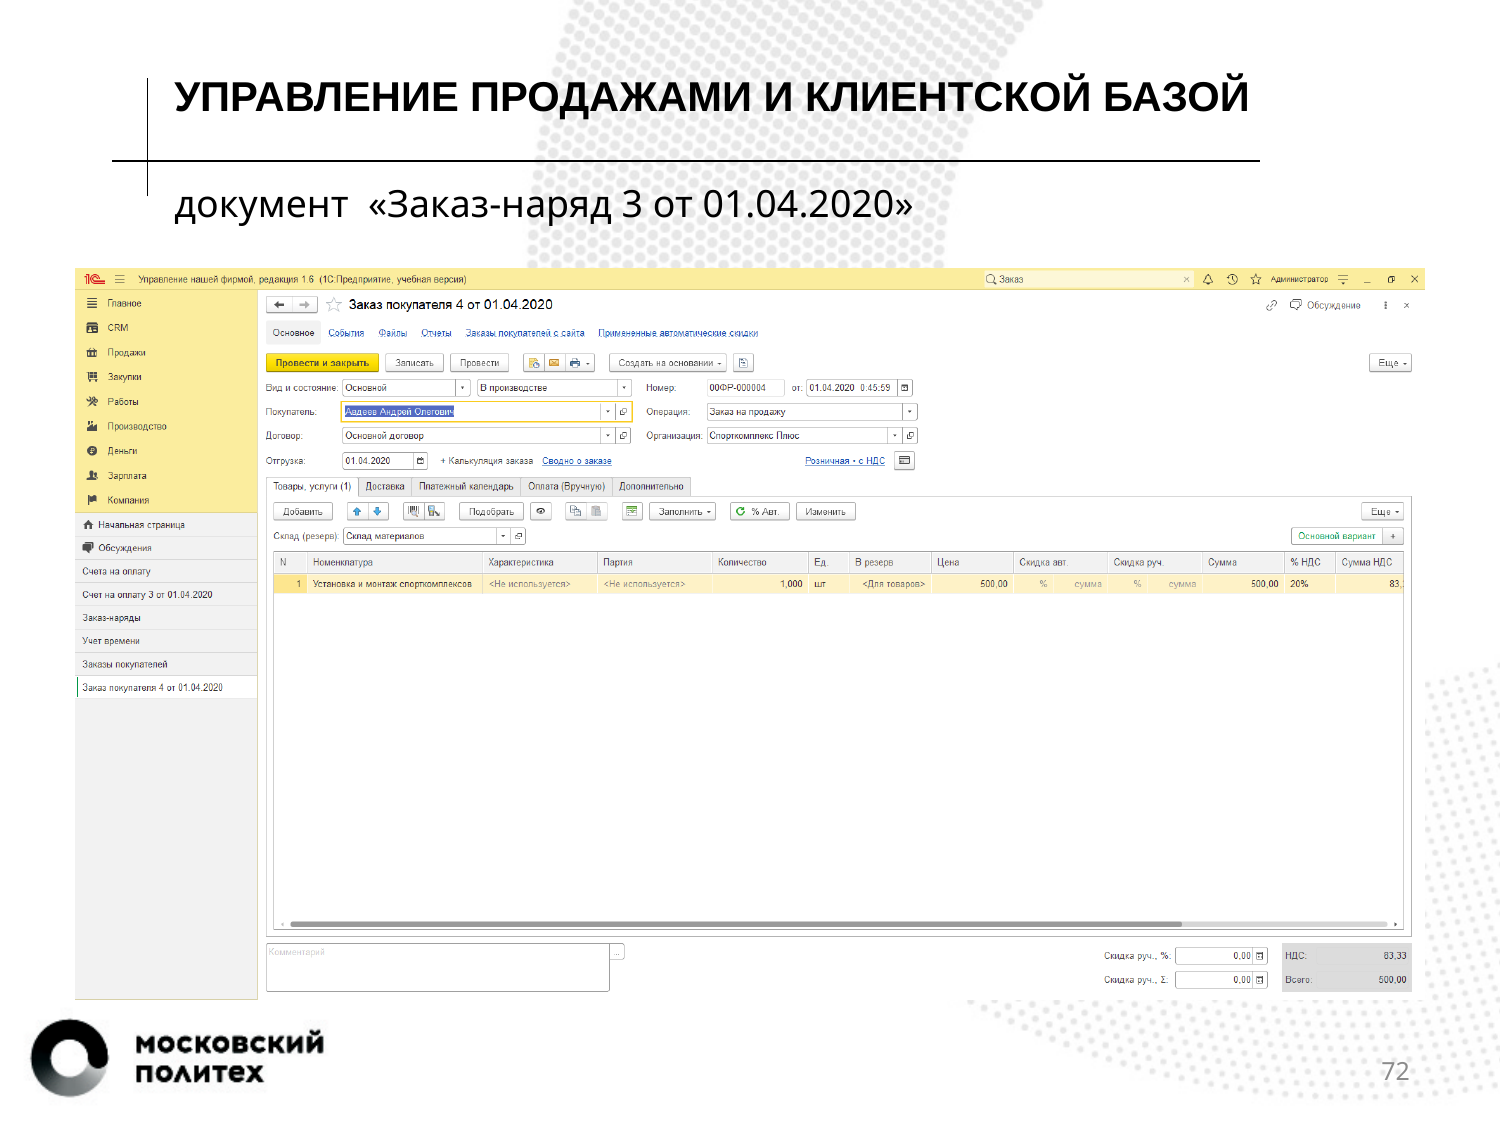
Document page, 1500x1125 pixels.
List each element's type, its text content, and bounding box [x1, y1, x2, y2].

picture [0, 0, 1500, 1125]
text_box управление продажами и клиентской базой [159, 78, 1427, 161]
slide_number 72 [1074, 1042, 1425, 1103]
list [74, 267, 1426, 1000]
title документ «Заказ-наряд 3 от 01.04.2020» [159, 161, 1427, 244]
